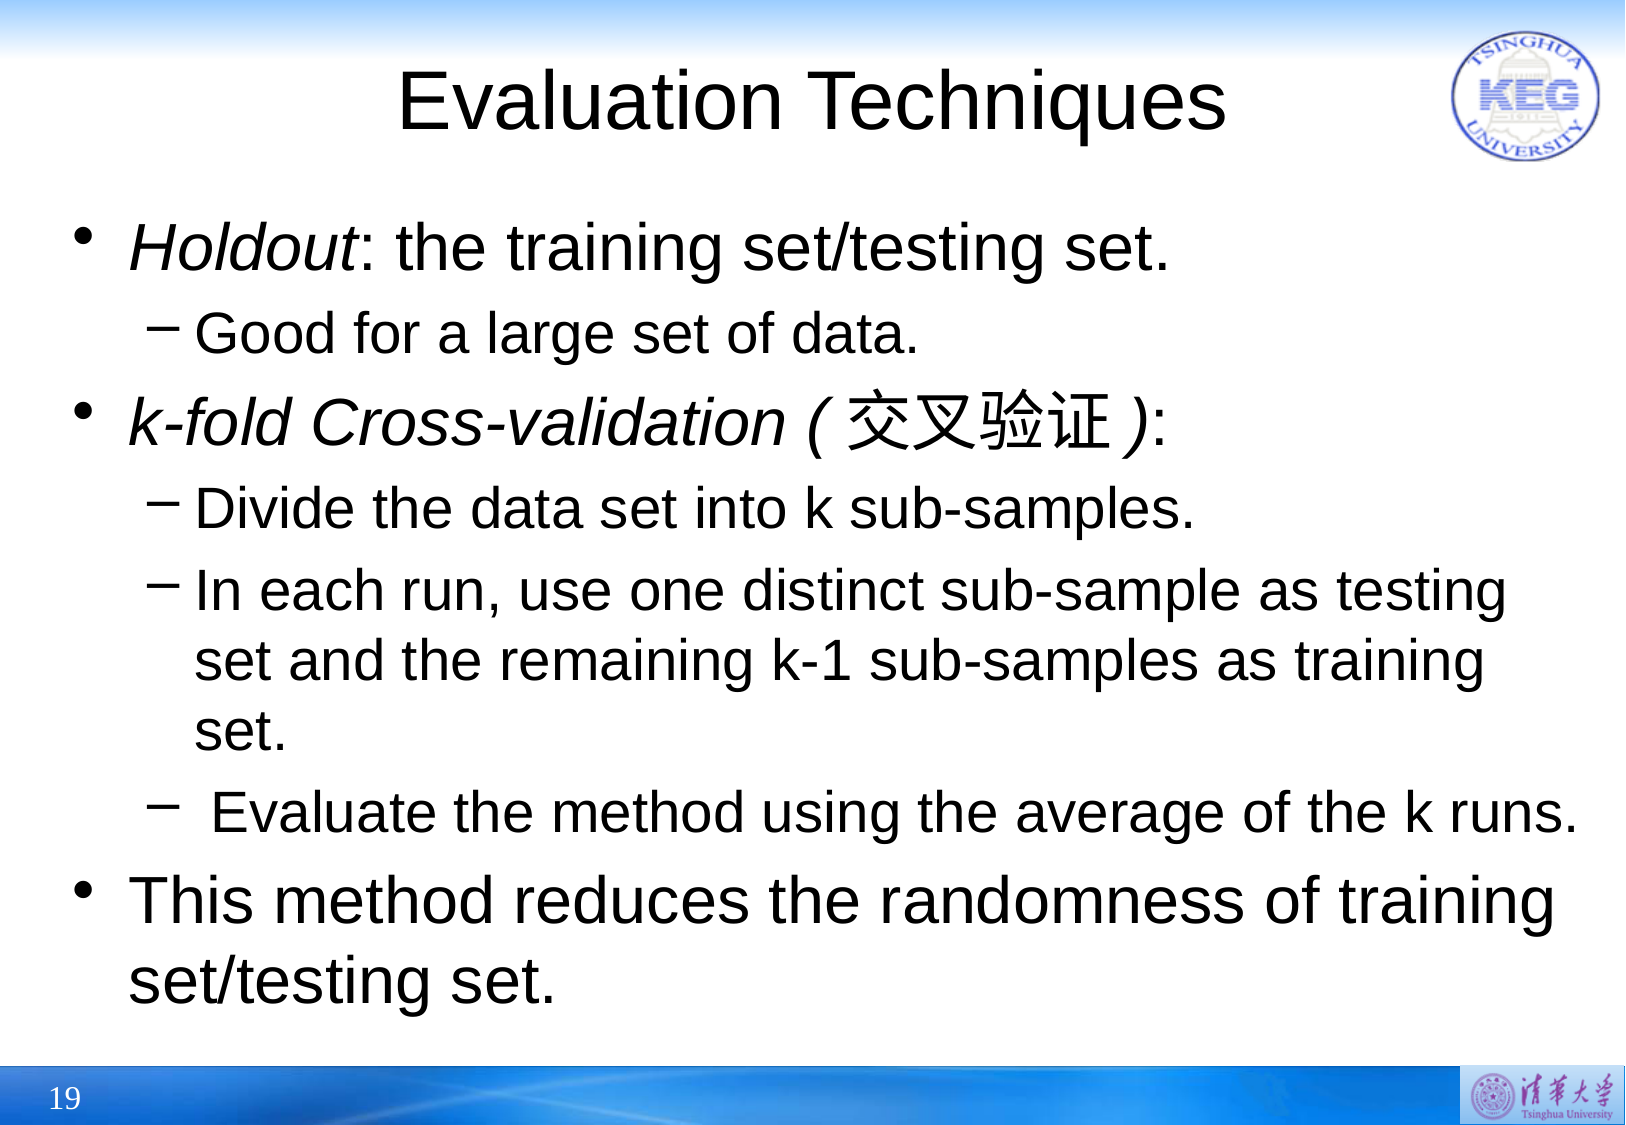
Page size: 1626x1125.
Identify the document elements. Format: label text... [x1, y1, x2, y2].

title Evaluation Techniques [44, 30, 1581, 162]
picture [0, 1065, 1625, 1125]
picture [1450, 30, 1604, 163]
list Holdout: the training set/testing set. Good for a large set of data. k-fold Cross-validation (交叉验证): Divide the data set into k sub-samples. In each run, use one distinct sub-sample as testing set and the remaining k-1 sub-samples as training set. Evaluate the method using the average of the k runs. This method reduces the randomness of training set/testing set. [57, 196, 1605, 1006]
